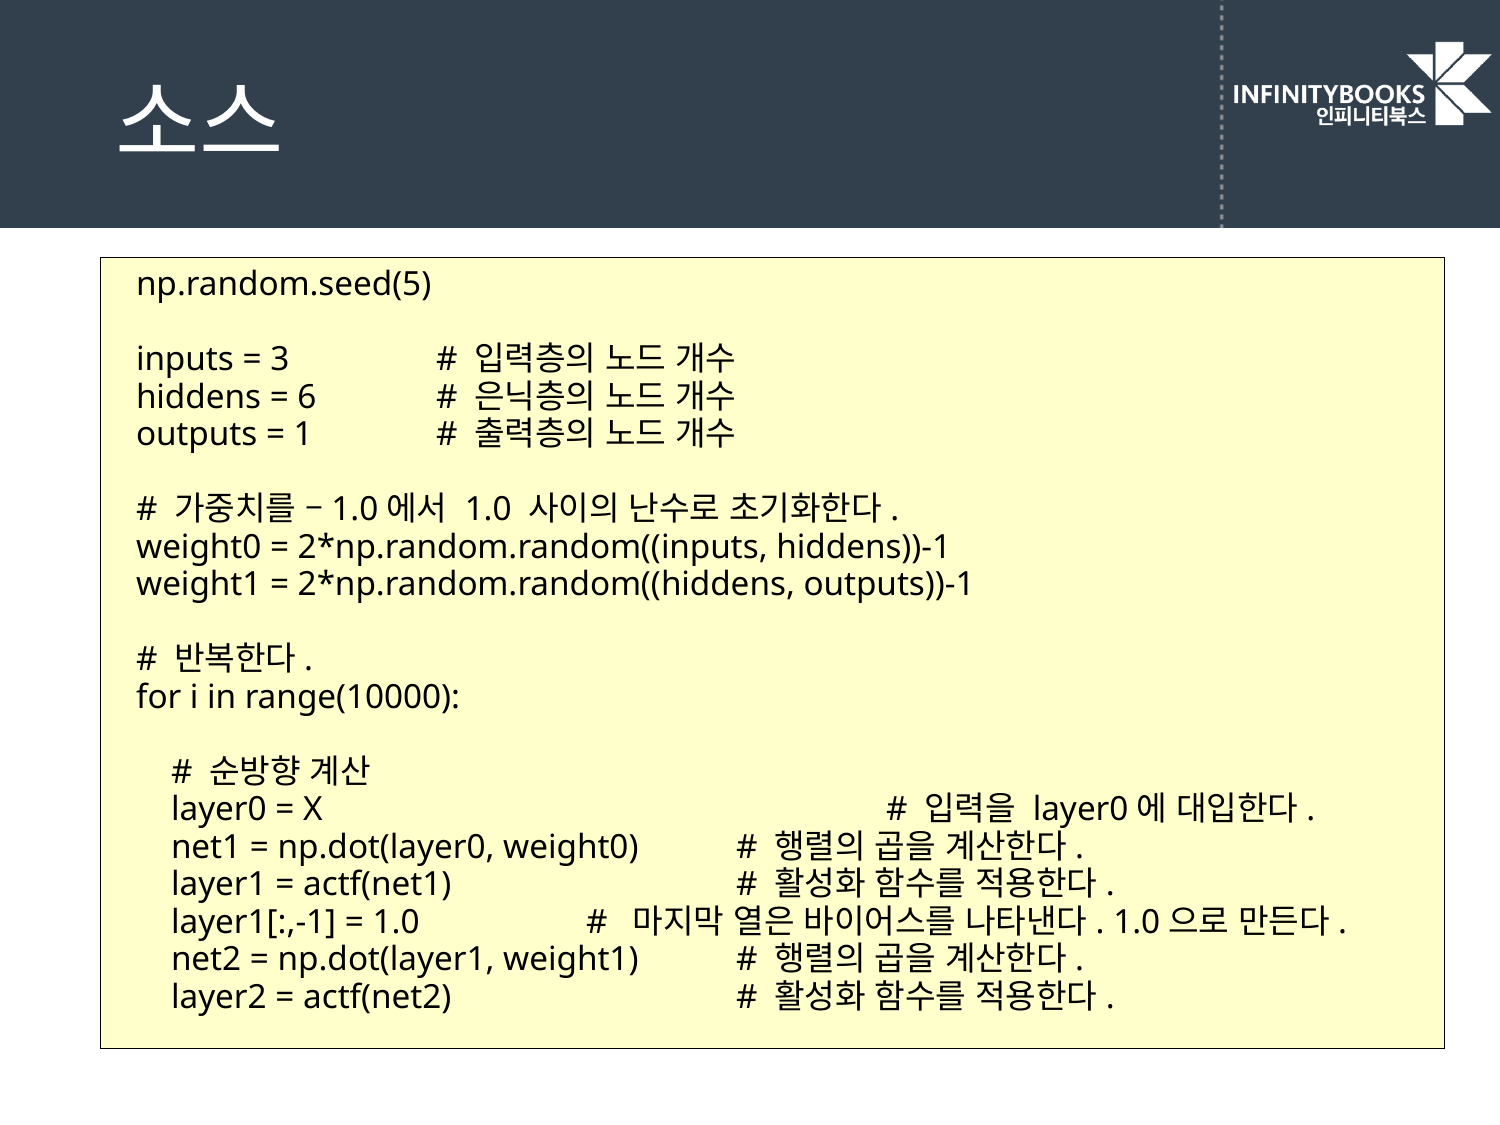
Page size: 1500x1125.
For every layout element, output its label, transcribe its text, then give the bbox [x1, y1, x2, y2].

text_box np.random.seed(5) inputs = 3 # 입력층의 노드 개수 hiddens = 6 # 은닉층의 노드 개수 outputs = 1 # 출력층의 노드 개수 # 가중치를 –1.0에서 1.0 사이의 난수로 초기화한다. weight0 = 2*np.random.random((inputs, hiddens))-1 weight1 = 2*np.random.random((hiddens, outputs))-1 # 반복한다. for i in range(10000): # 순방향 계산 layer0 = X # 입력을 layer0에 대입한다. net1 = np.dot(layer0, weight0) # 행렬의 곱을 계산한다. layer1 = actf(net1) # 활성화 함수를 적용한다. layer1[:,-1] = 1.0 # 마지막 열은 바이어스를 나타낸다. 1.0으로 만든다. net2 = np.dot(layer1, weight1) # 행렬의 곱을 계산한다. layer2 = actf(net2) # 활성화 함수를 적용한다. [100, 257, 1445, 1049]
picture [0, 0, 1500, 228]
title 소스 [100, 37, 1438, 200]
